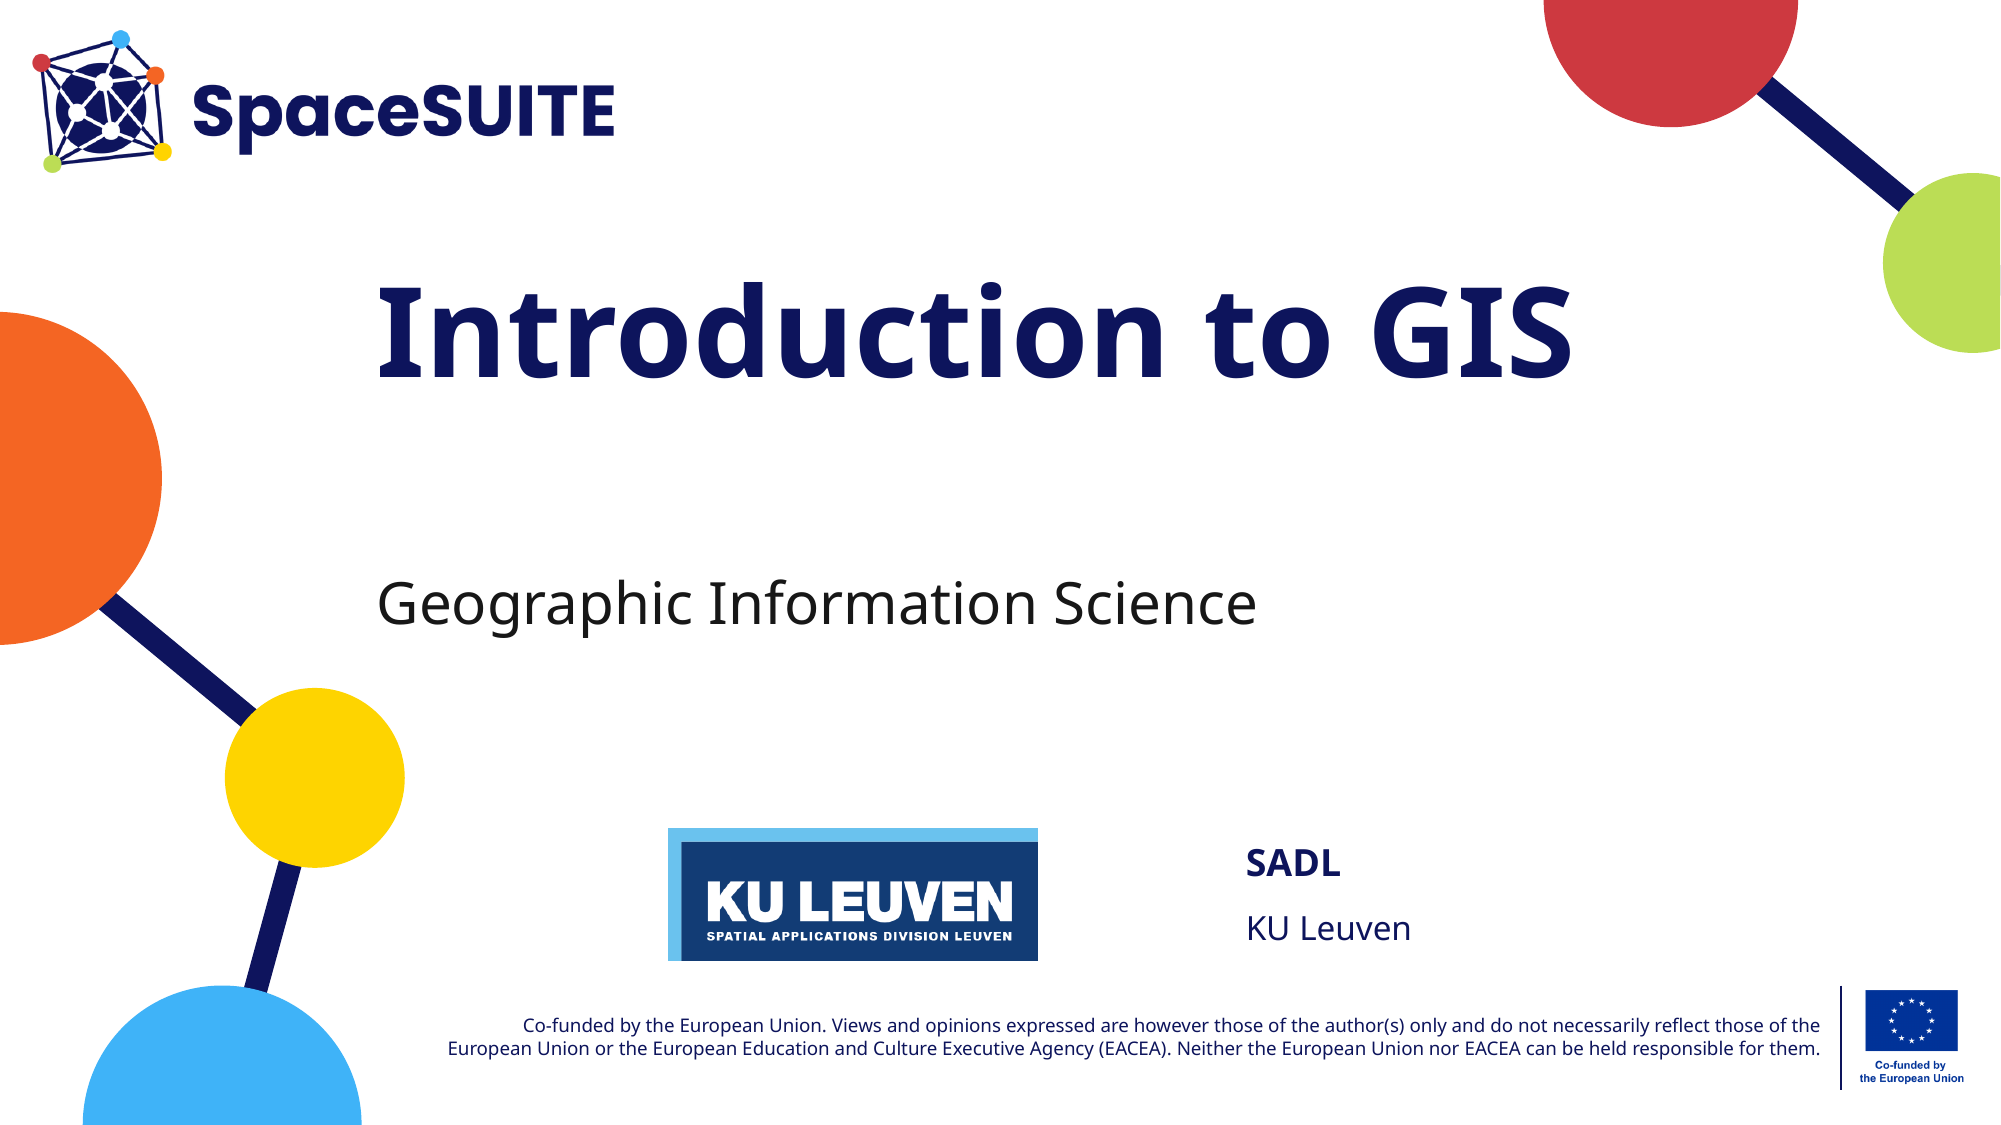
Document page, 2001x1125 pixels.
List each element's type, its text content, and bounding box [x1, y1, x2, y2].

title Introduction to GIS [361, 262, 1777, 516]
picture [1855, 977, 1968, 1095]
list SADL [1230, 831, 1758, 895]
picture [32, 30, 614, 173]
picture [667, 828, 1038, 961]
list Geographic Information Science [361, 558, 1744, 646]
list KU Leuven [1230, 899, 1758, 964]
